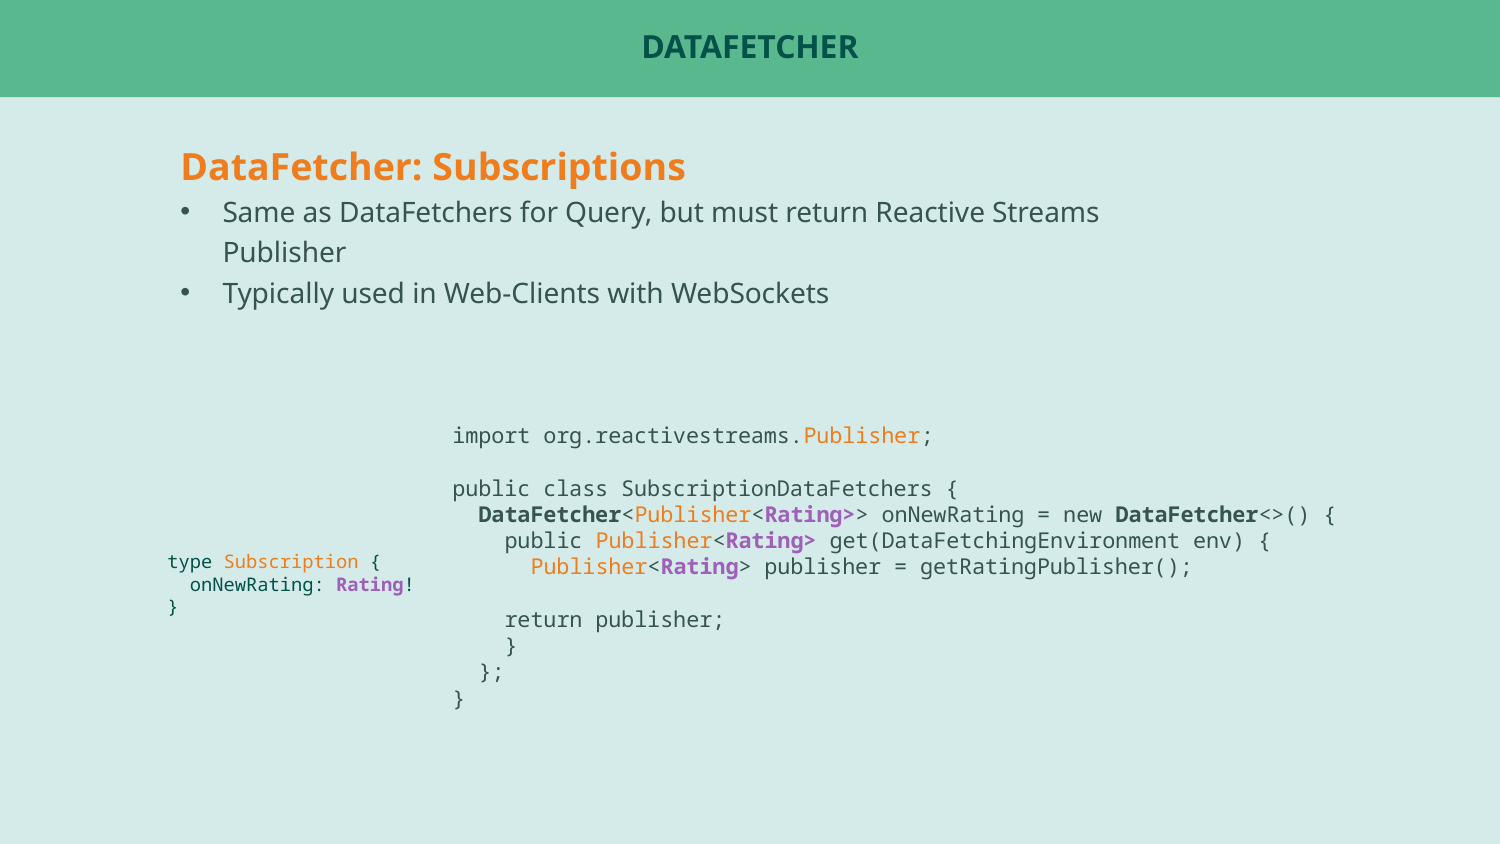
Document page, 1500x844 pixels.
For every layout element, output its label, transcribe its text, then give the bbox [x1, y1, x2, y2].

text_box DataFetcher: Subscriptions Same as DataFetchers for Query, but must return Reactive Streams Publisher Typically used in Web-Clients with WebSockets [165, 126, 1200, 317]
title DataFetcher [0, 0, 1500, 98]
text_box import org.reactivestreams.Publisher; public class SubscriptionDataFetchers { DataFetcher<Publisher<Rating>> onNewRating = new DataFetcher<>() { public Publisher<Rating> get(DataFetchingEnvironment env) { Publisher<Rating> publisher = getRatingPublisher(); return publisher; } }; } [437, 414, 1436, 718]
text_box type Subscription { onNewRating: Rating! } [152, 542, 437, 671]
